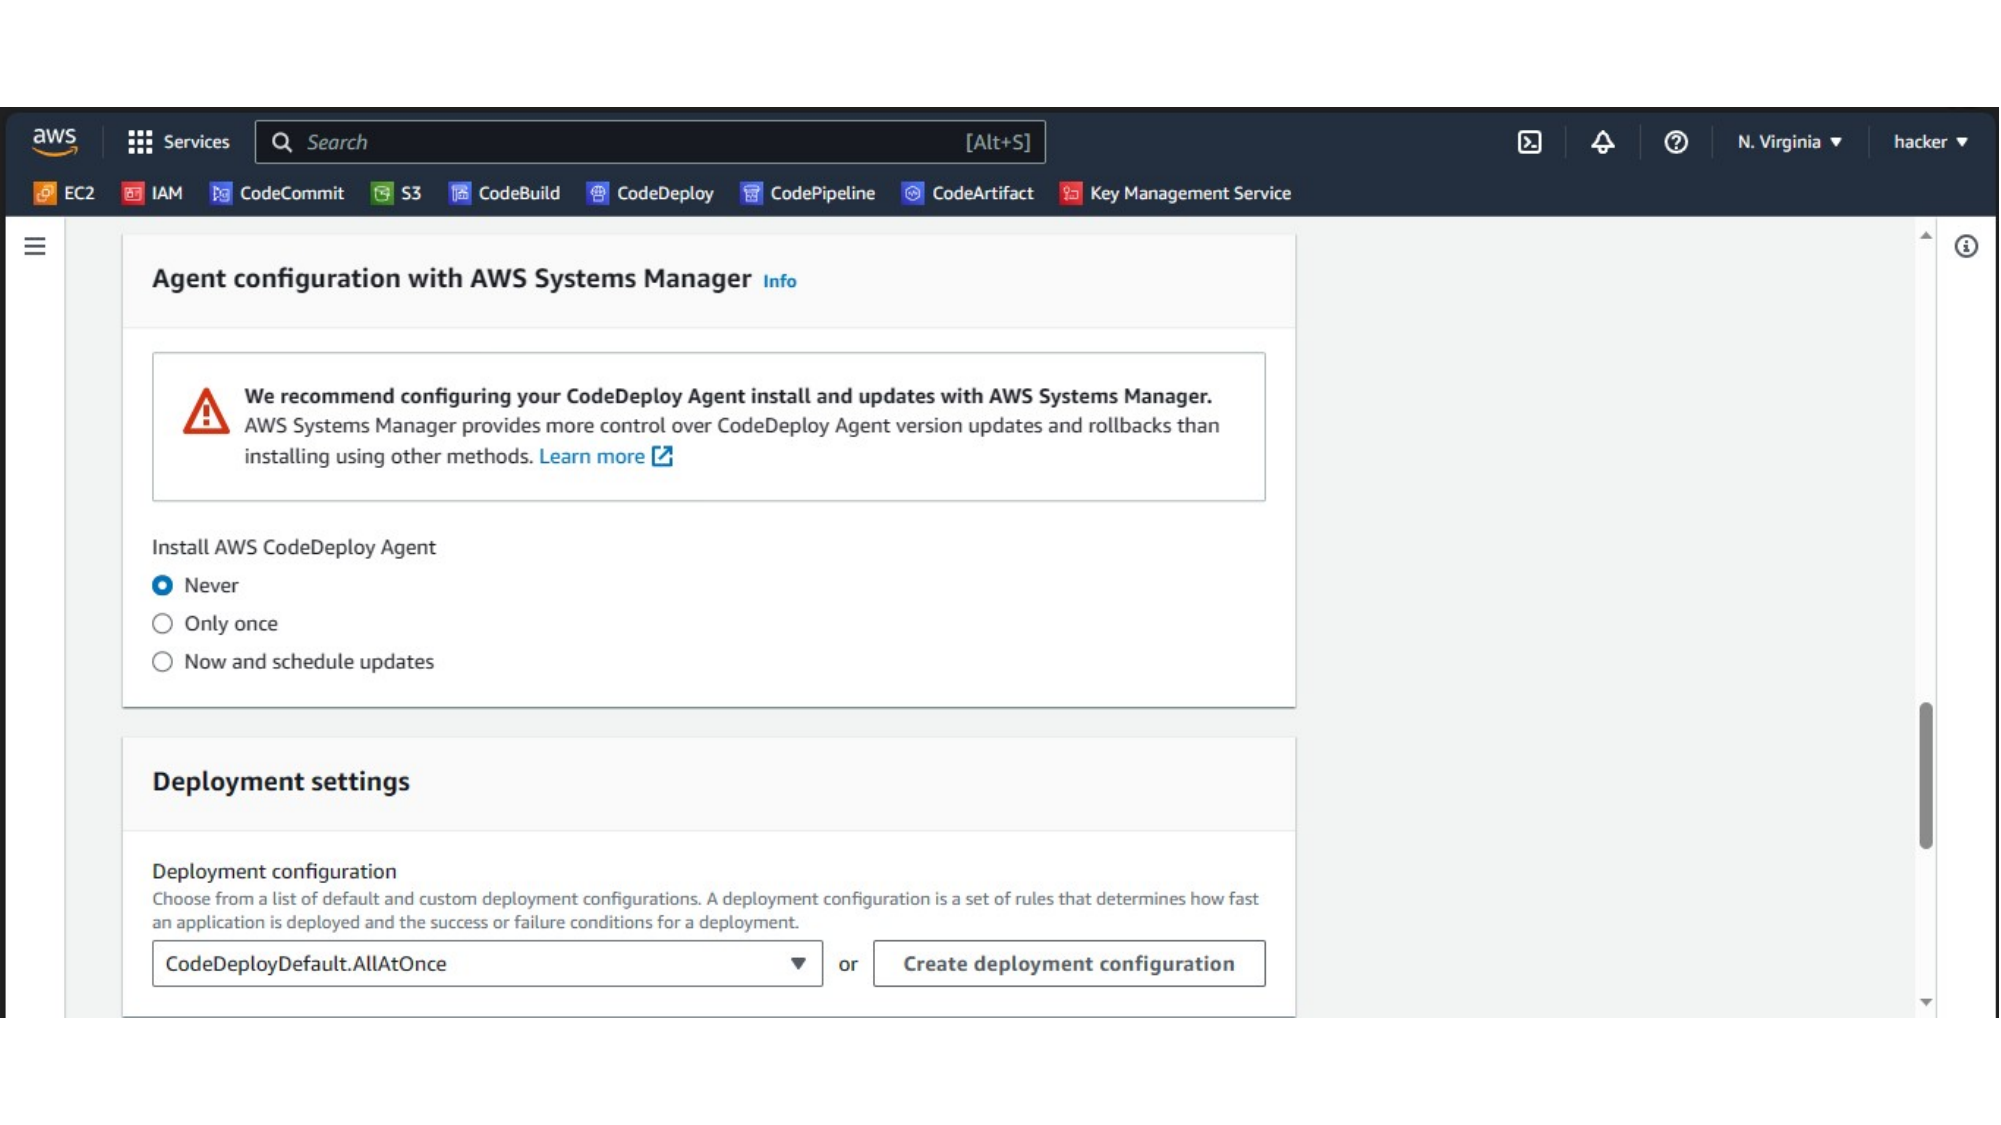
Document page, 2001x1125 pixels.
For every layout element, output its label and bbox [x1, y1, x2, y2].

picture [0, 107, 1999, 1018]
